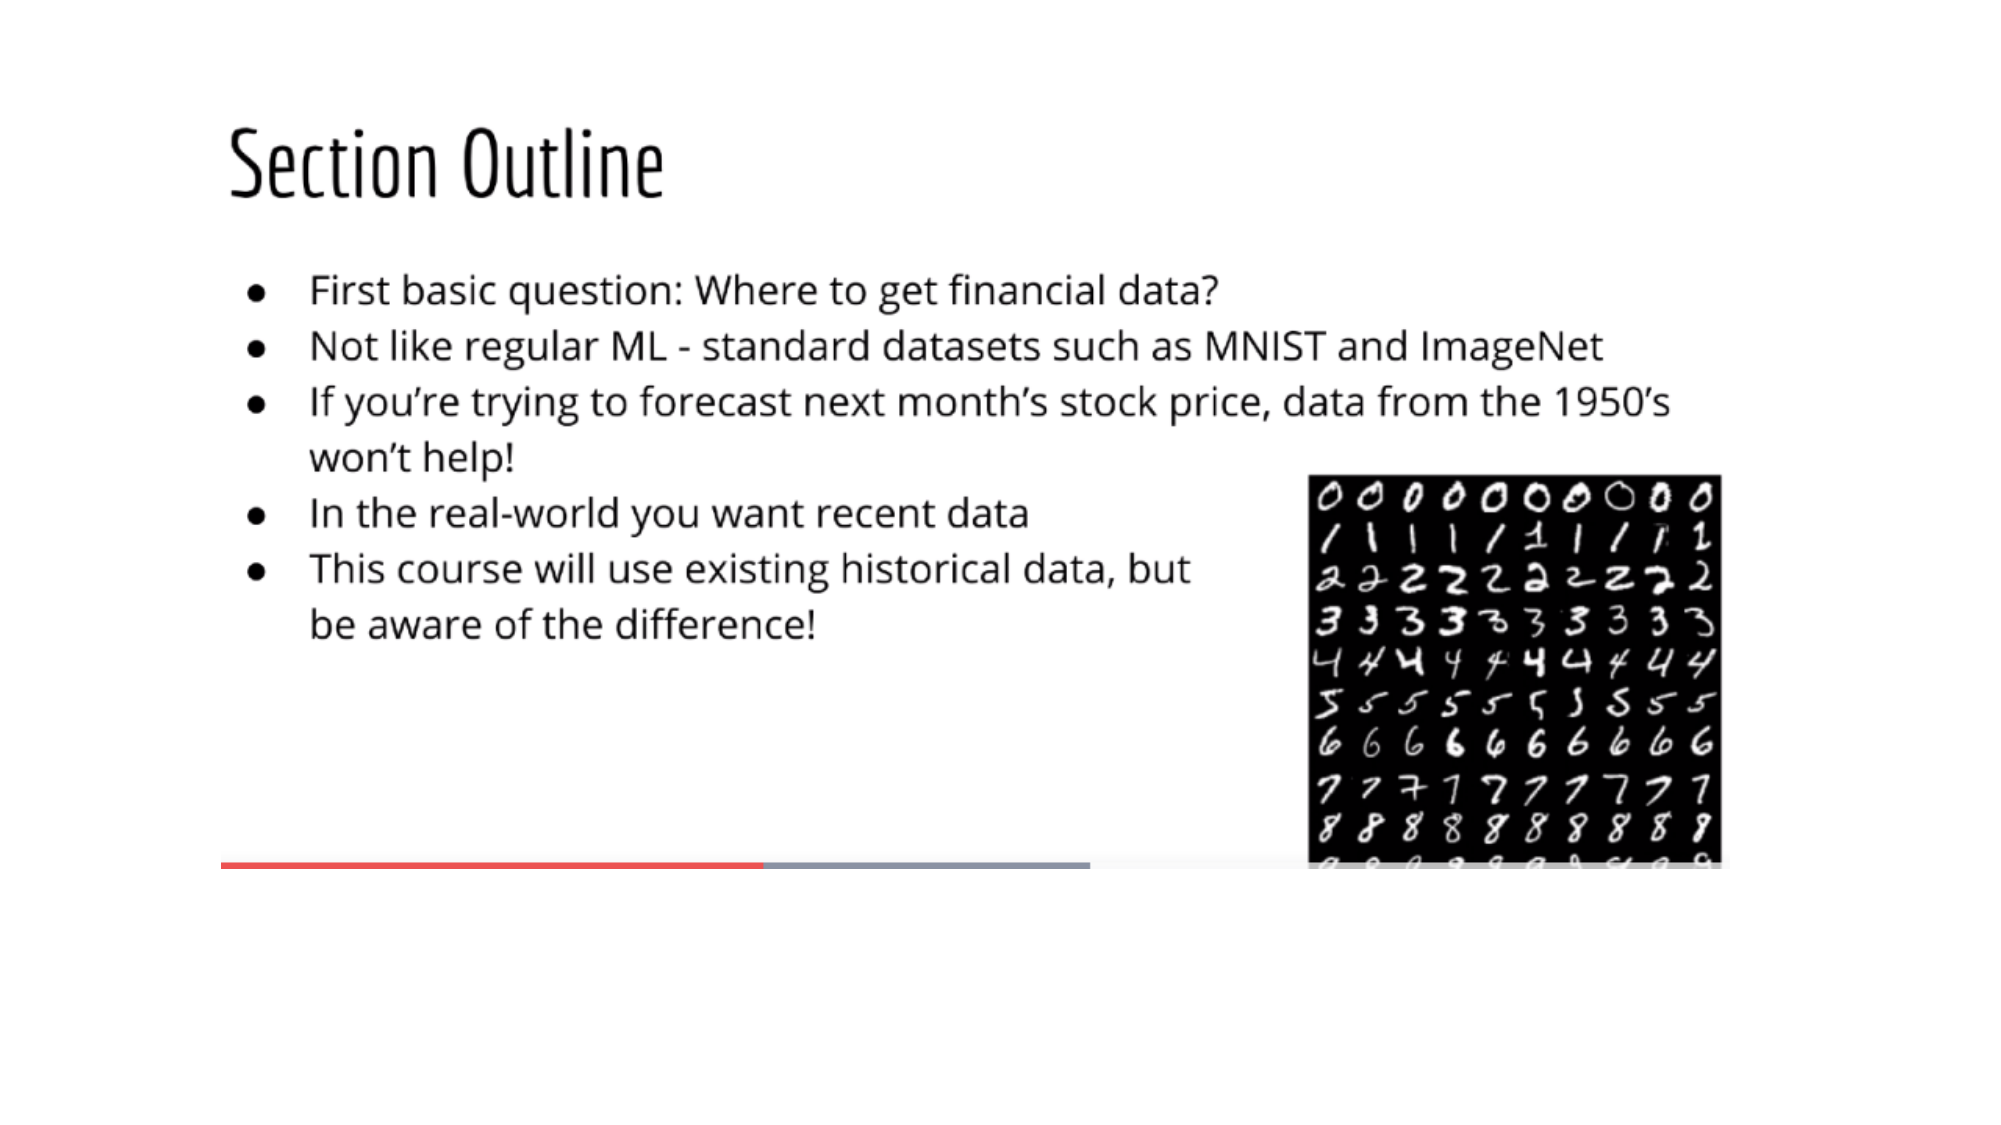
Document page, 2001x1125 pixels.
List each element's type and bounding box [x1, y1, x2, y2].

picture [221, 106, 1730, 869]
